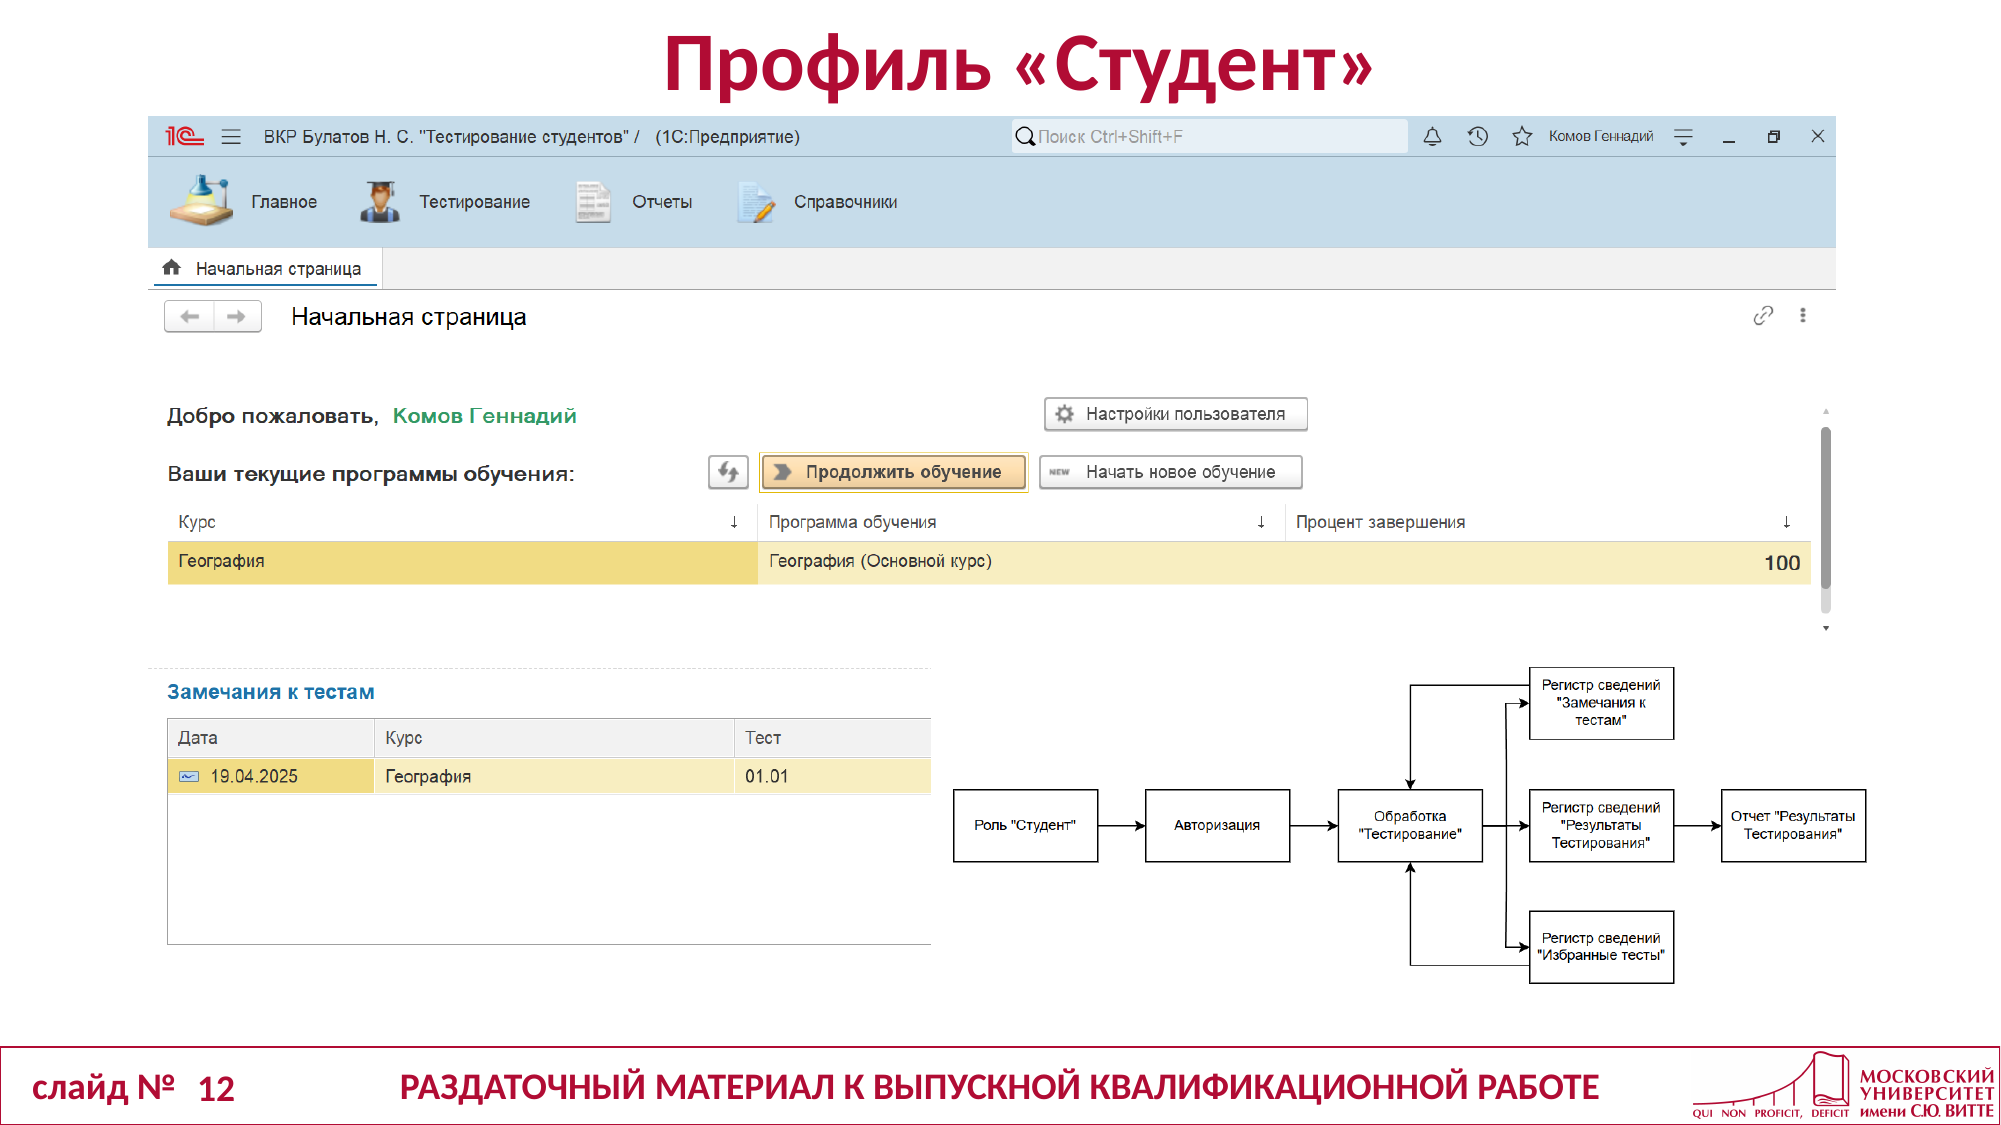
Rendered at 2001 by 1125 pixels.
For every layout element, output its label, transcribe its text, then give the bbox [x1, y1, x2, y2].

picture [1691, 1049, 1996, 1121]
picture [148, 116, 1896, 1002]
text_box 12 [182, 1056, 258, 1117]
text_box Профиль «Студент» [148, 0, 1896, 115]
